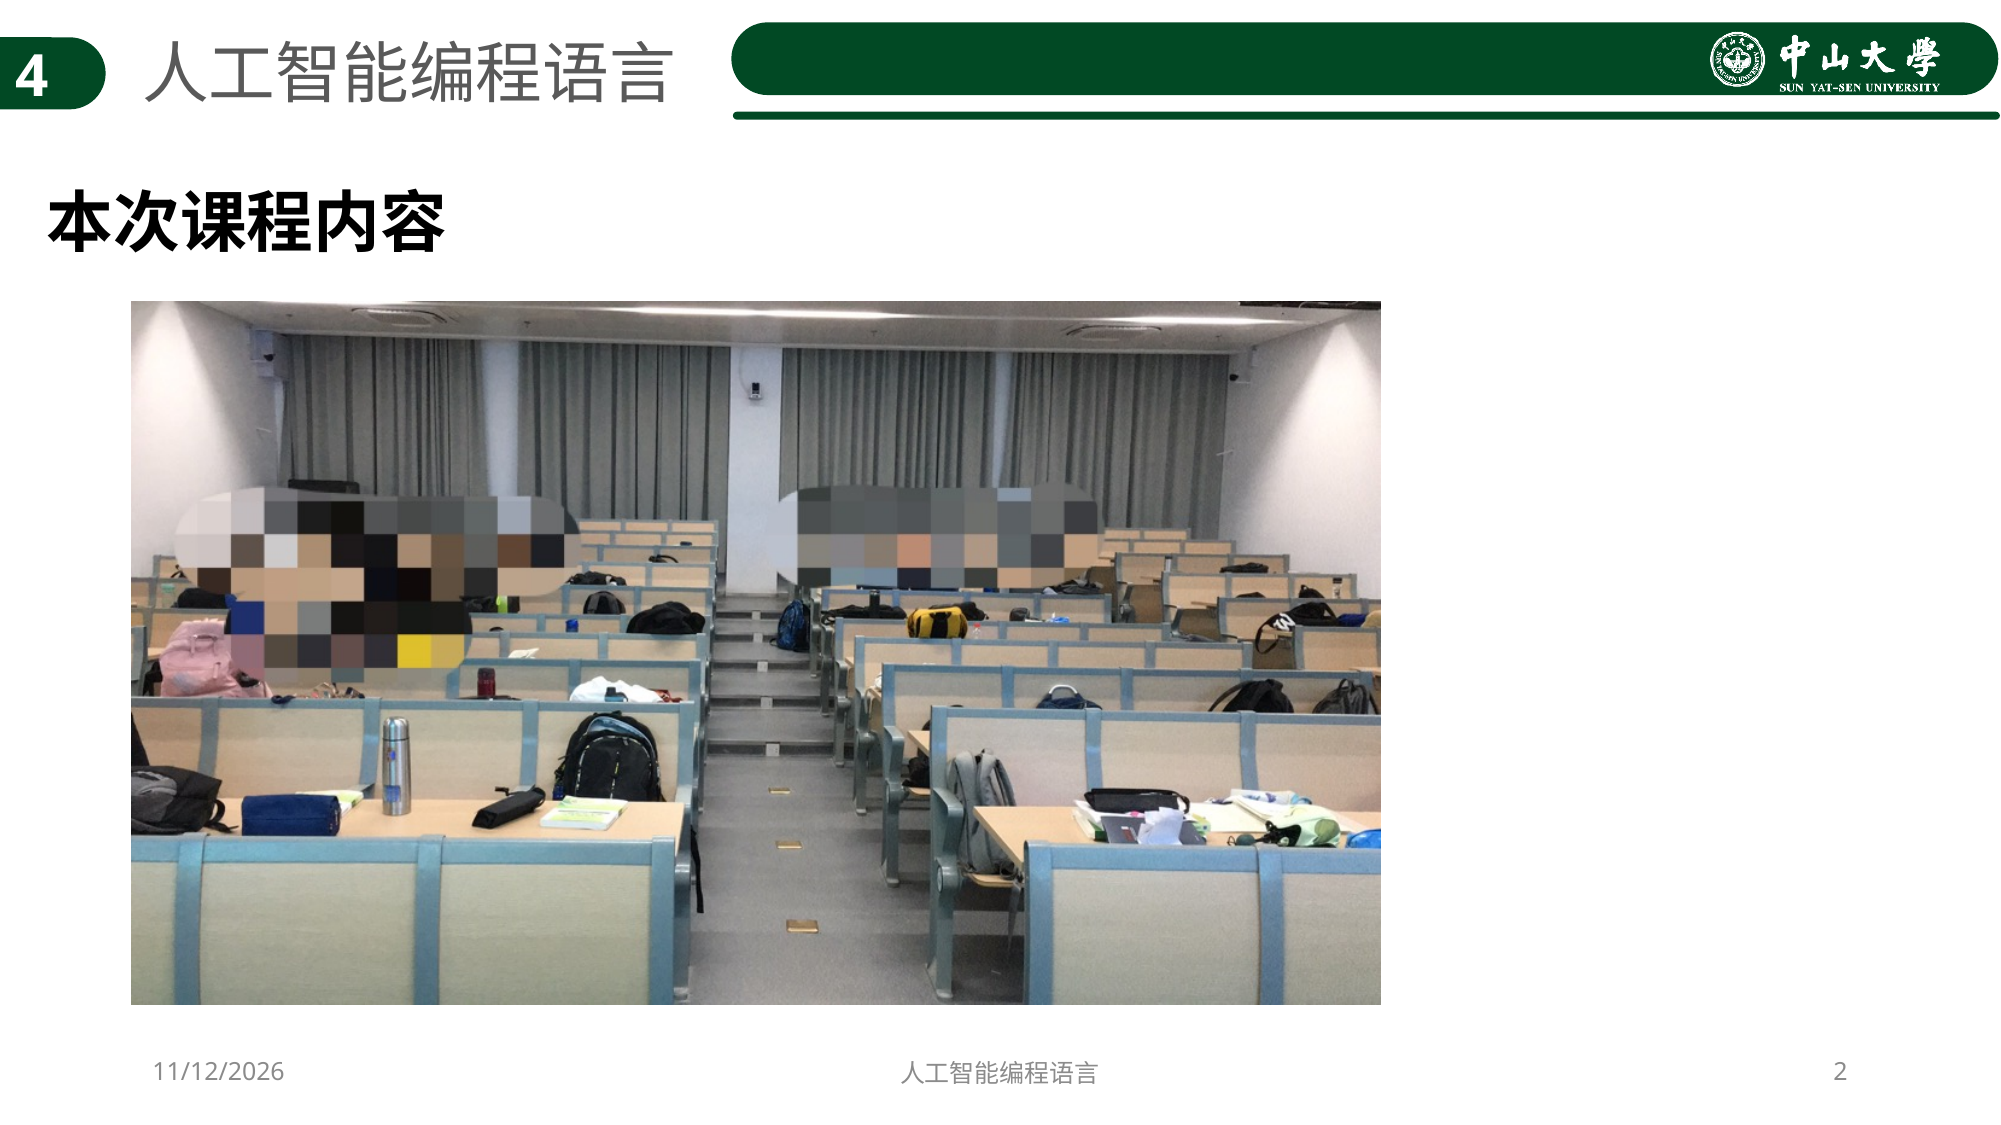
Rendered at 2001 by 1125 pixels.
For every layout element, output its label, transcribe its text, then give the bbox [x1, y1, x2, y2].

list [131, 301, 1381, 1005]
picture [1695, 18, 1969, 115]
slide_number 2 [1412, 1042, 1863, 1103]
text_box 4 [0, 36, 107, 111]
text_box 人工智能编程语言 [127, 23, 692, 119]
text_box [731, 22, 2000, 120]
text_box 本次课程内容 [31, 132, 1940, 268]
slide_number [137, 1042, 588, 1103]
footer 人工智能编程语言 [662, 1042, 1338, 1103]
